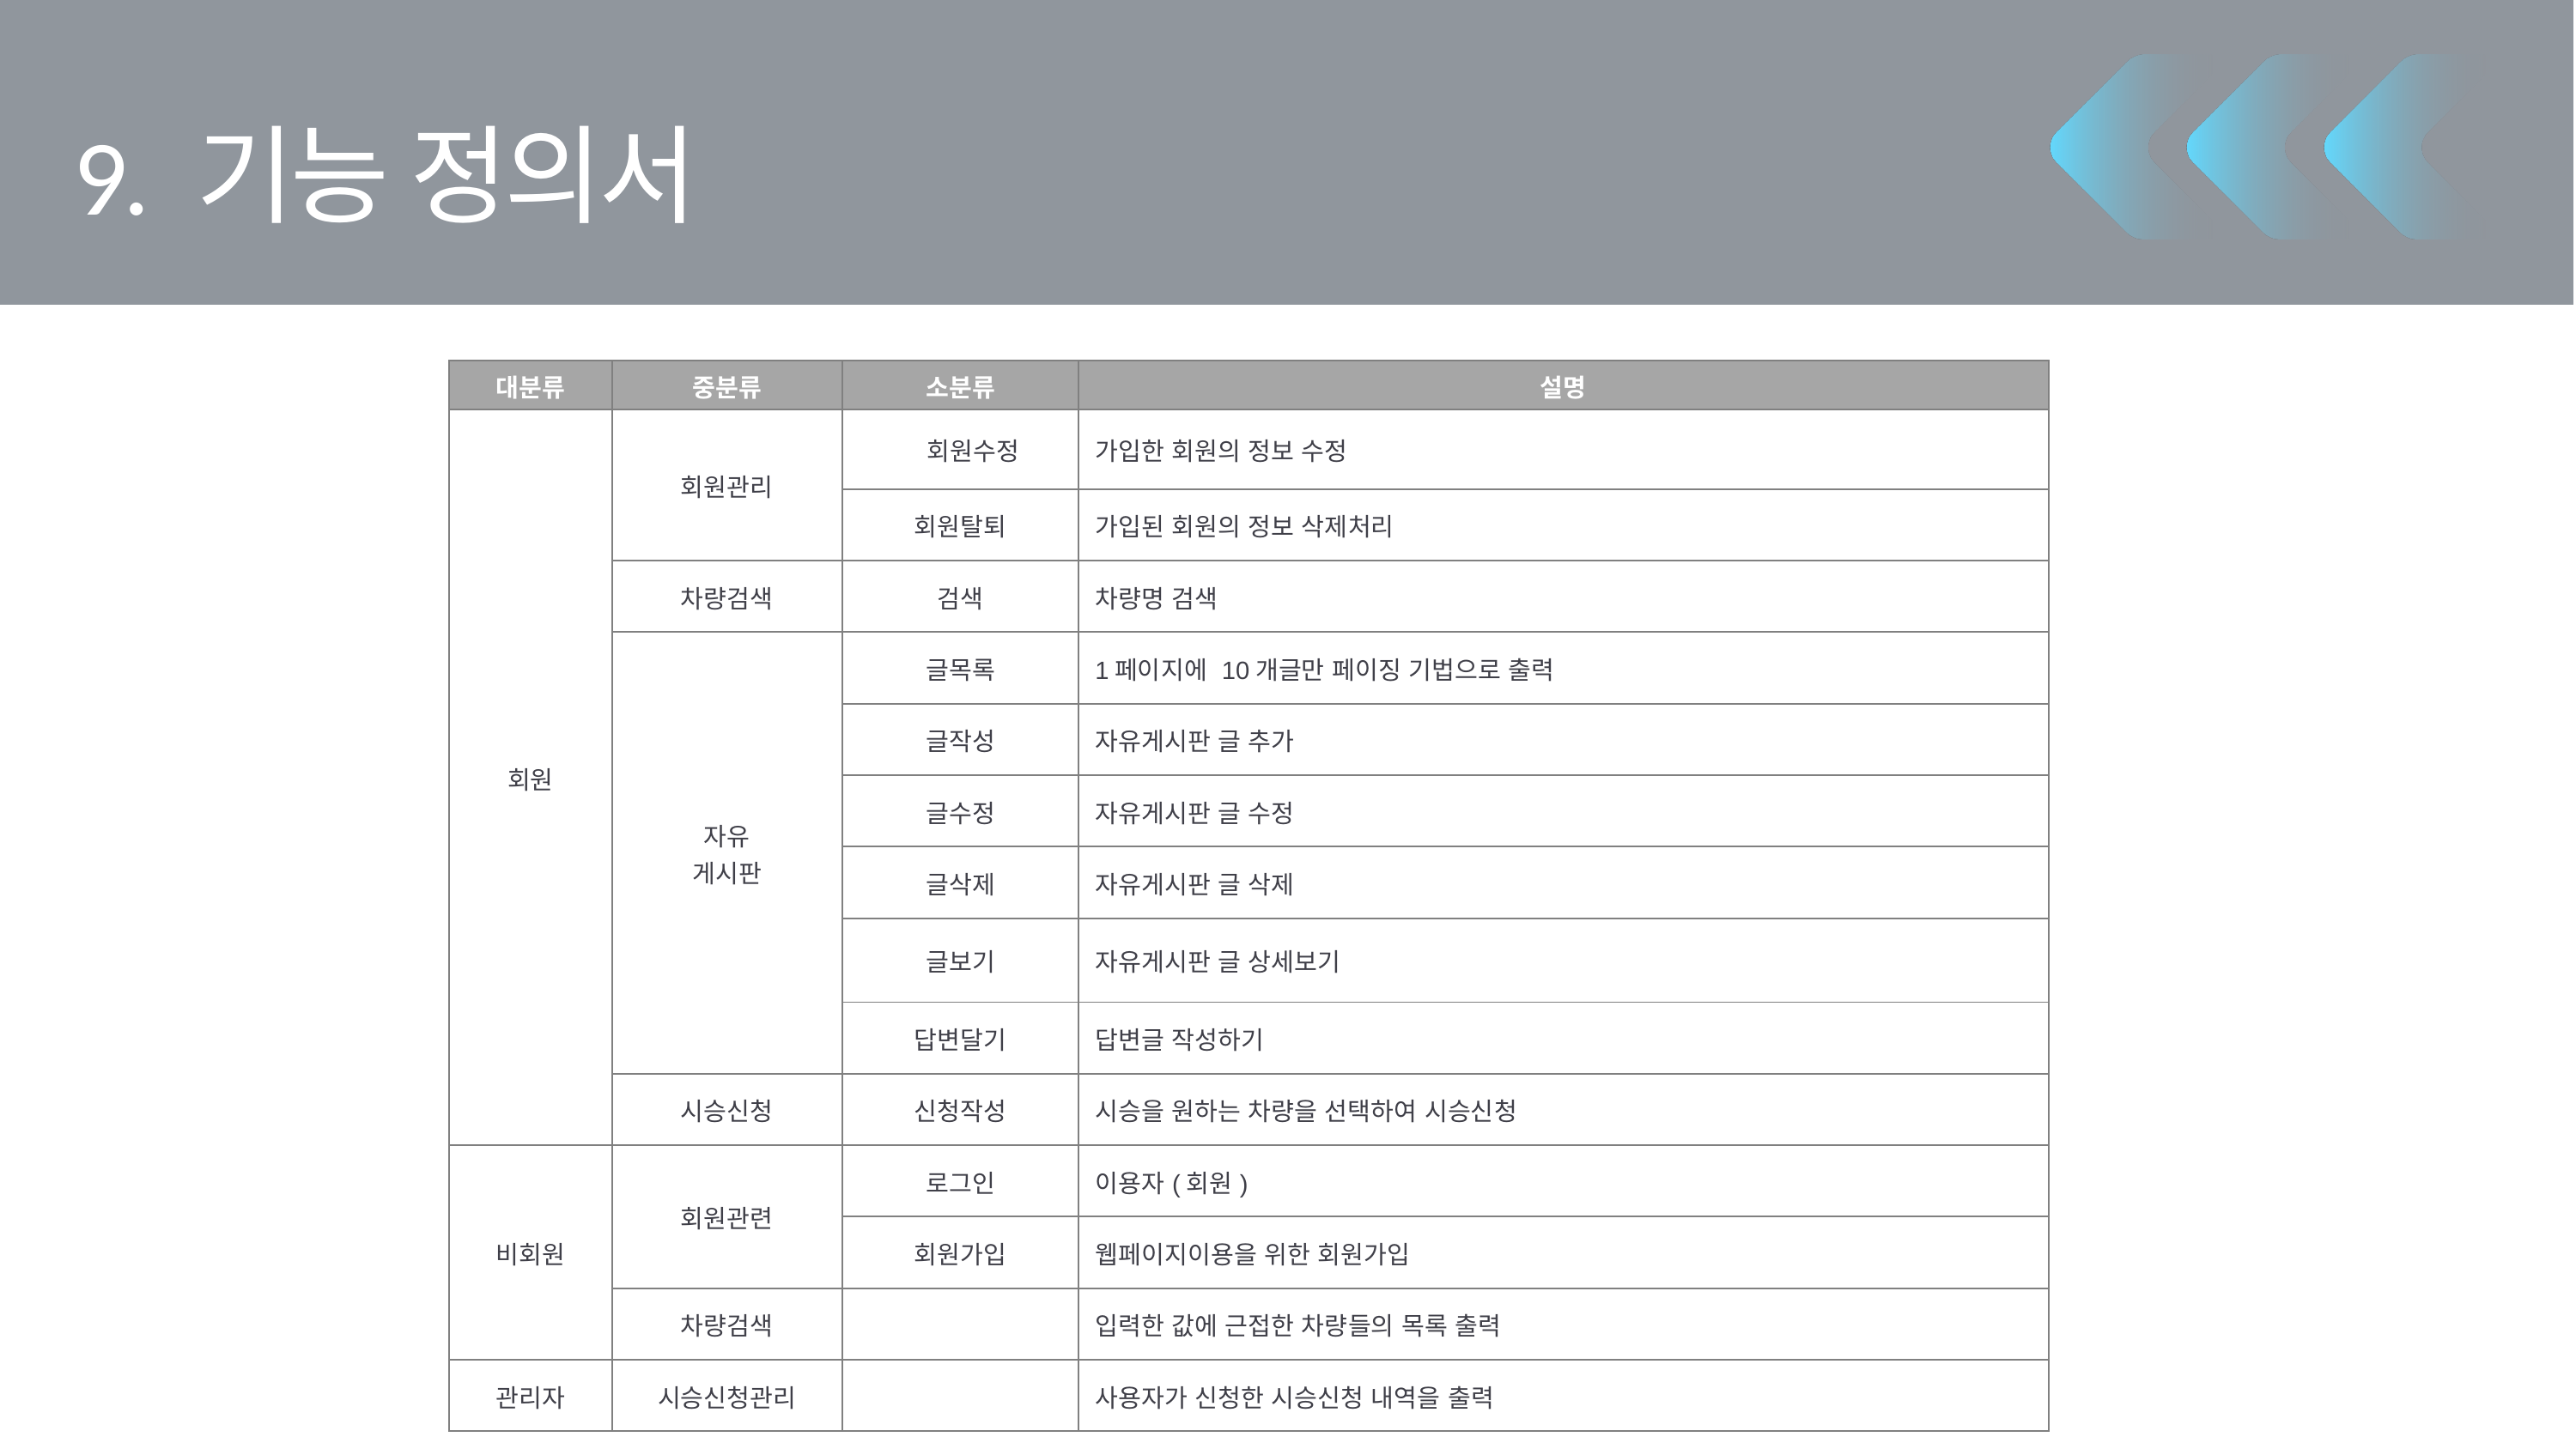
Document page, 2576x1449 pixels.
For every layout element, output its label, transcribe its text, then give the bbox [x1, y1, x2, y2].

table_cell 차량검색 [613, 1289, 841, 1359]
table_cell 관리자 [450, 1361, 611, 1430]
table_cell 비회원 [450, 1146, 611, 1359]
table_cell 회원탈퇴 [843, 490, 1078, 560]
table_cell 답변글 작성하기 [1079, 1003, 2048, 1073]
table_header 대분류 [450, 361, 611, 409]
table_header 소분류 [843, 361, 1078, 409]
table_cell 웹페이지이용을 위한 회원가입 [1079, 1217, 2048, 1288]
table_cell 가입한 회원의 정보 수정 [1079, 410, 2048, 488]
table_cell 회원가입 [843, 1217, 1078, 1288]
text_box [0, 0, 2574, 306]
table_cell [843, 1289, 1078, 1359]
table_header 중분류 [613, 361, 841, 409]
table_cell 자유게시판 글 추가 [1079, 705, 2048, 774]
table_cell 가입된 회원의 정보 삭제처리 [1079, 490, 2048, 560]
table_cell 차량명 검색 [1079, 561, 2048, 631]
table_cell 검색 [843, 561, 1078, 631]
table_cell 자유게시판 글 삭제 [1079, 847, 2048, 918]
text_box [2048, 54, 2506, 239]
table_cell 입력한 값에 근접한 차량들의 목록 출력 [1079, 1289, 2048, 1359]
table_cell 시승을 원하는 차량을 선택하여 시승신청 [1079, 1075, 2048, 1144]
table_cell 글작성 [843, 705, 1078, 774]
table_cell 이용자(회원) [1079, 1146, 2048, 1216]
table_cell 자유게시판 글 수정 [1079, 776, 2048, 846]
table_cell 시승신청관리 [613, 1361, 841, 1430]
table_cell 신청작성 [843, 1075, 1078, 1144]
table_cell 자유 게시판 [613, 633, 841, 1073]
table_cell 글보기 [843, 919, 1078, 1002]
table_cell 회원수정 [843, 410, 1078, 488]
table_cell 회원 [450, 410, 611, 1144]
table_cell 로그인 [843, 1146, 1078, 1216]
table_cell [843, 1361, 1078, 1430]
table_cell 자유게시판 글 상세보기 [1079, 919, 2048, 1002]
table_cell 1페이지에 10개글만 페이징 기법으로 출력 [1079, 633, 2048, 703]
table_cell 글수정 [843, 776, 1078, 846]
table_cell 글목록 [843, 633, 1078, 703]
table_cell 회원관리 [613, 410, 841, 560]
table_cell 사용자가 신청한 시승신청 내역을 출력 [1079, 1361, 2048, 1430]
table_cell 글삭제 [843, 847, 1078, 918]
table_cell 차량검색 [613, 561, 841, 631]
table_cell 시승신청 [613, 1075, 841, 1144]
table_cell 회원관련 [613, 1146, 841, 1288]
table_cell 답변달기 [843, 1003, 1078, 1073]
table_header 설명 [1079, 361, 2048, 409]
